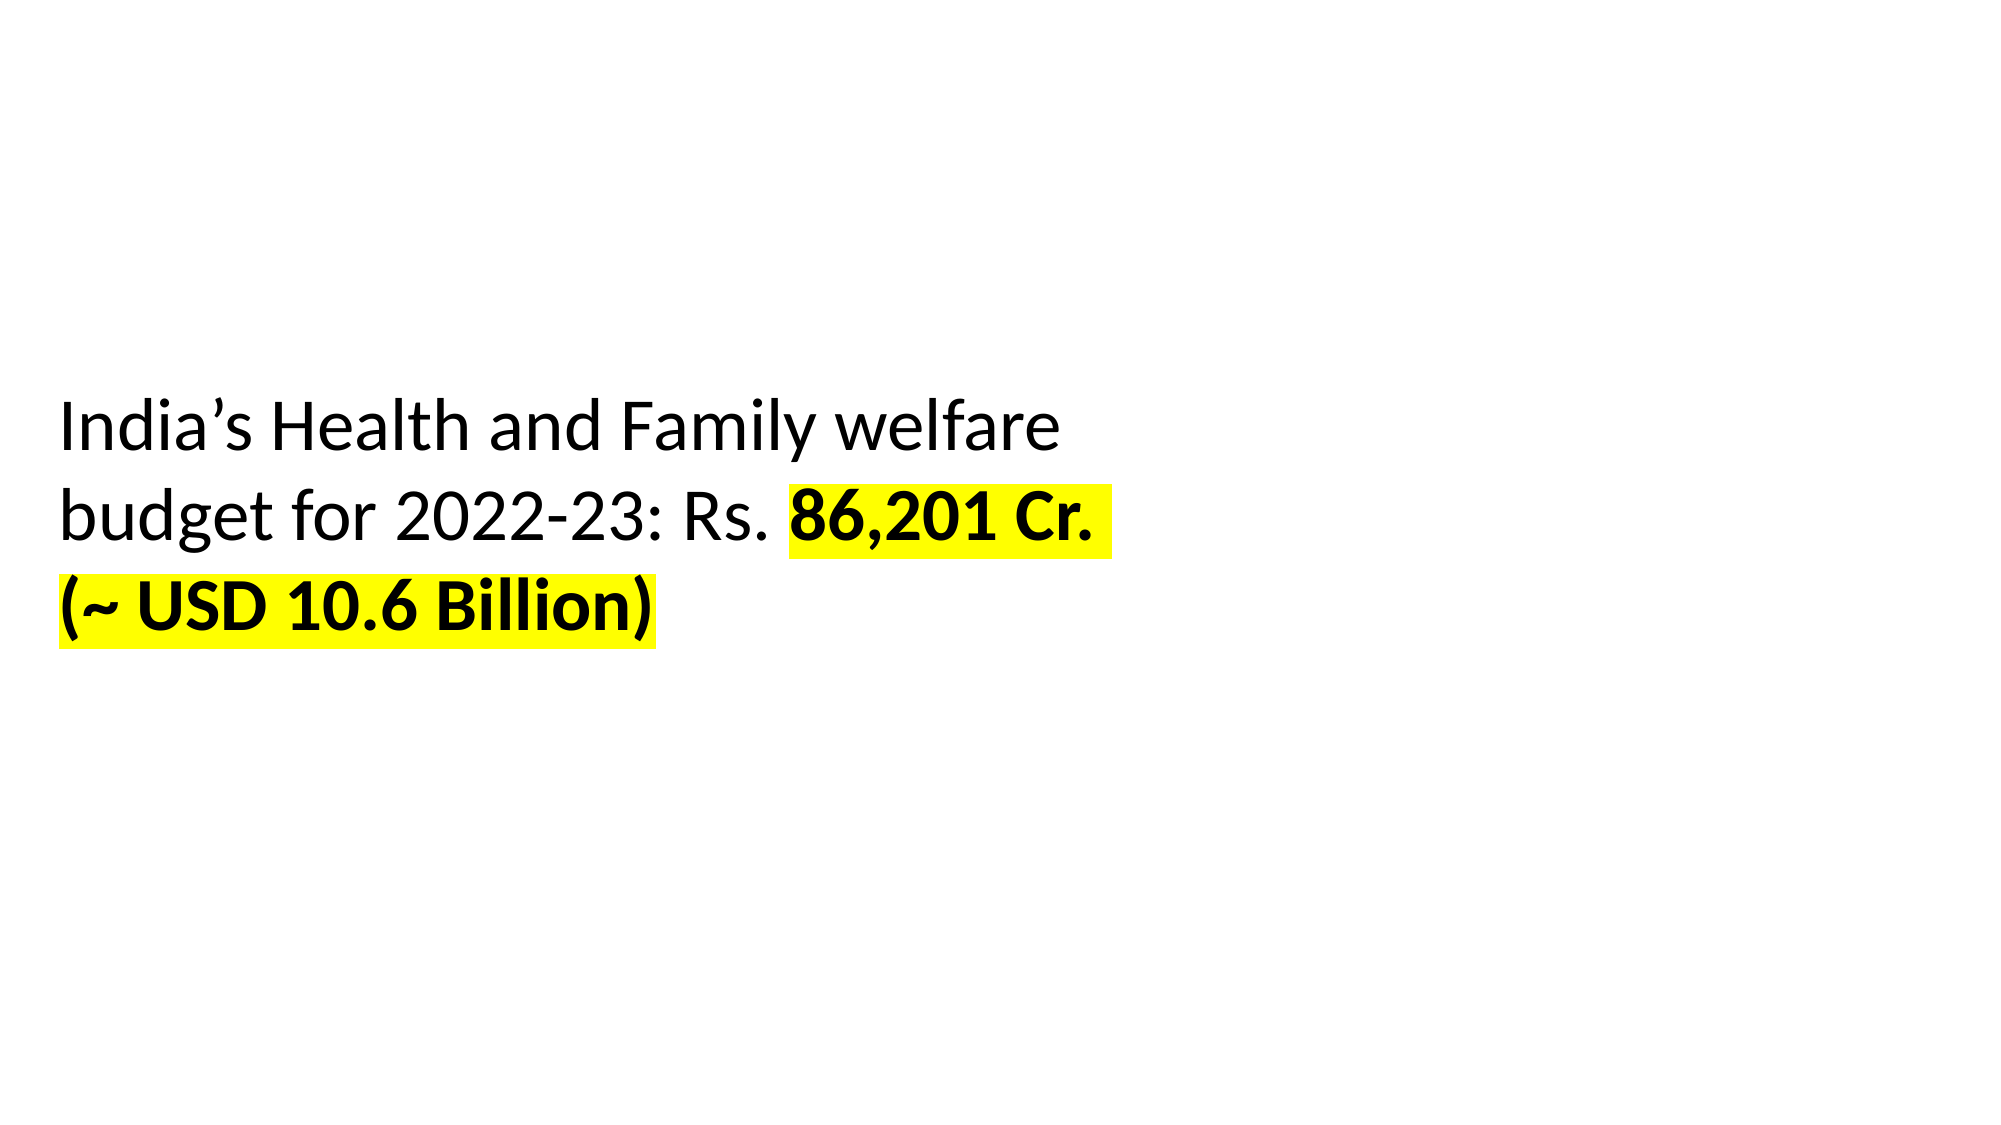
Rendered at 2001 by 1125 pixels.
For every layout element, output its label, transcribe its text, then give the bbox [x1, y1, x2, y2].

text_box India’s Health and Family welfare budget for 2022-23: Rs. 86,201 Cr. (~ USD 10.6 Billion) [43, 367, 1144, 653]
